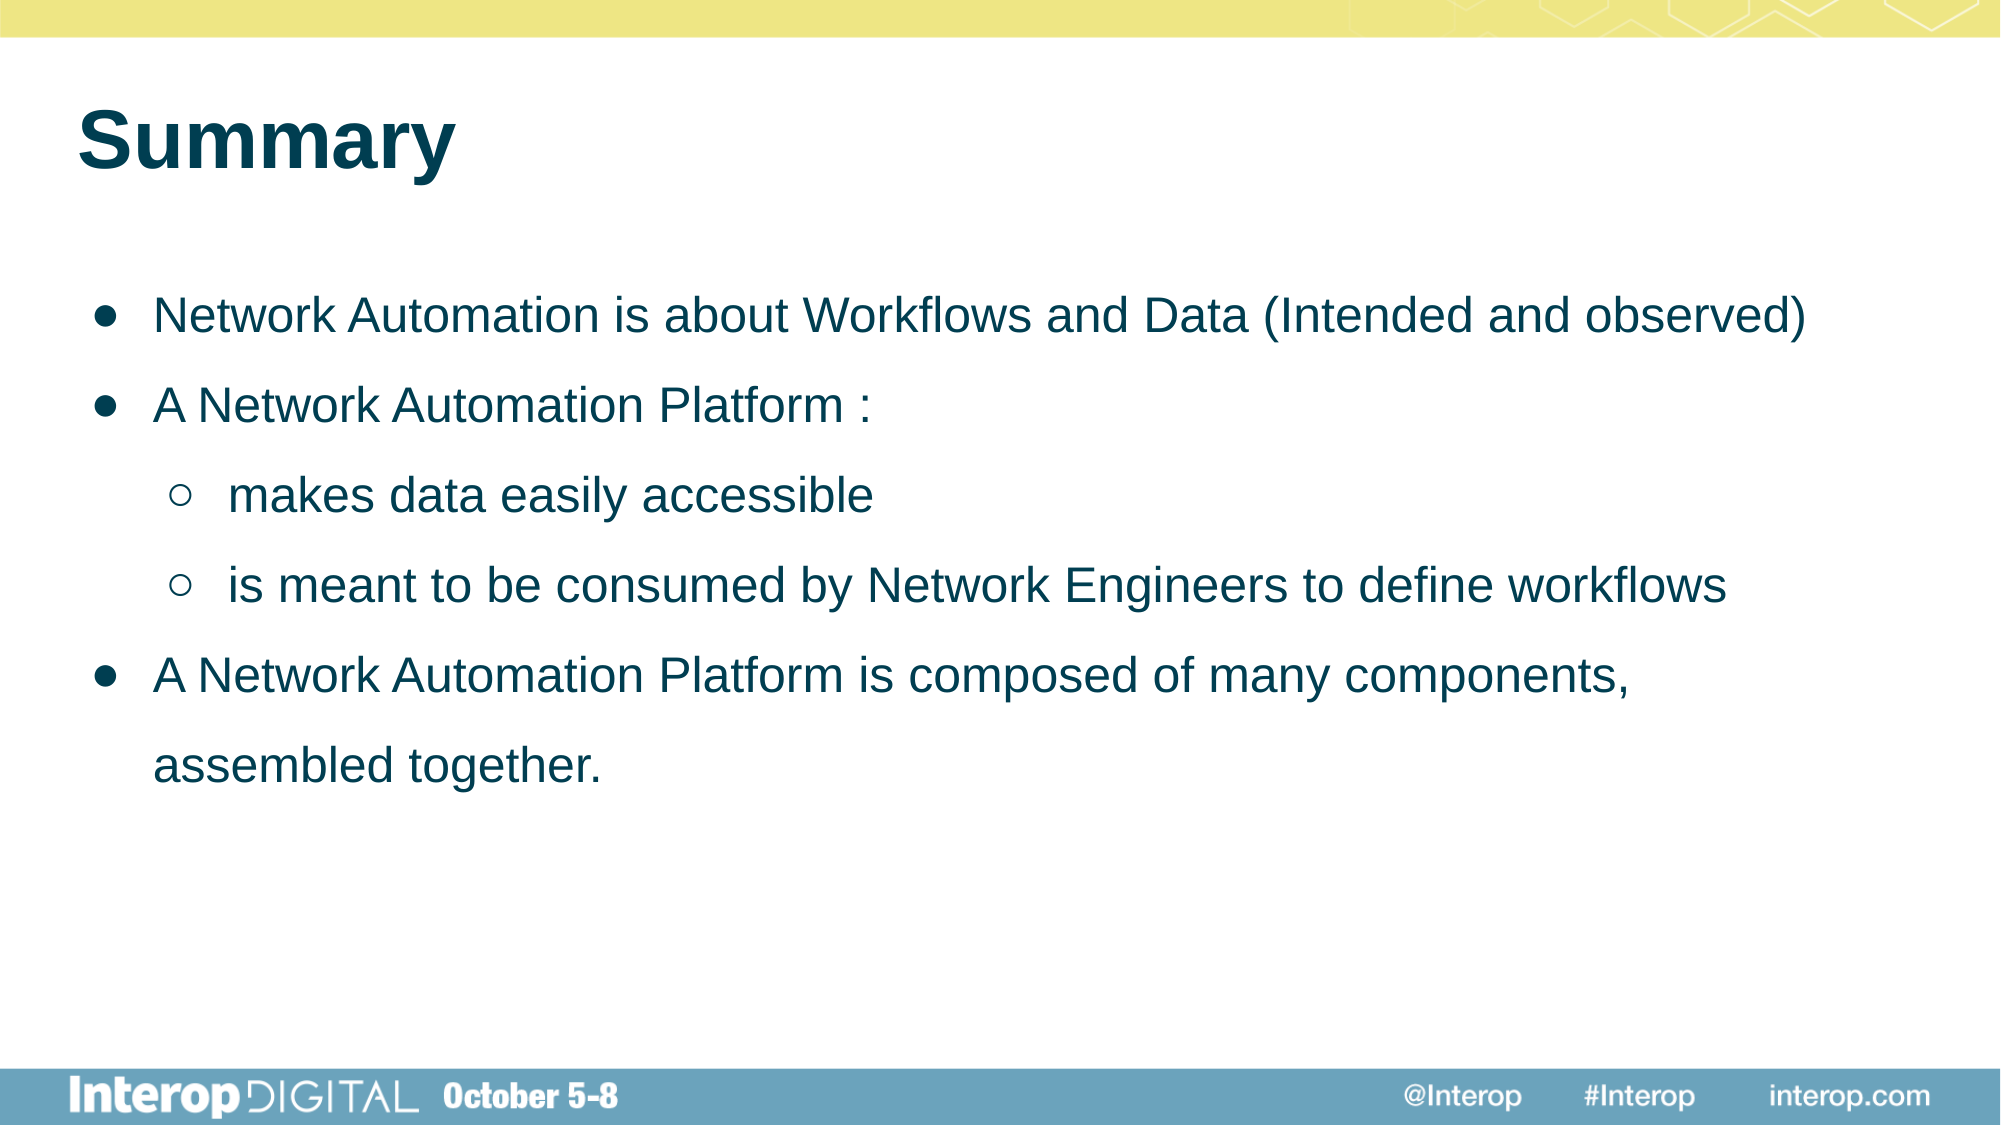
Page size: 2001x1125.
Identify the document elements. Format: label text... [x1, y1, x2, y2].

text_box Network Automation is about Workflows and Data (Intended and observed) A Network Automation Platform : makes data easily accessible is meant to be consumed by Network Engineers to define workflows A Network Automation Platform is composed of many components, assembled together. [62, 245, 1863, 944]
picture [0, 0, 2001, 1125]
title Summary [63, 36, 1933, 246]
